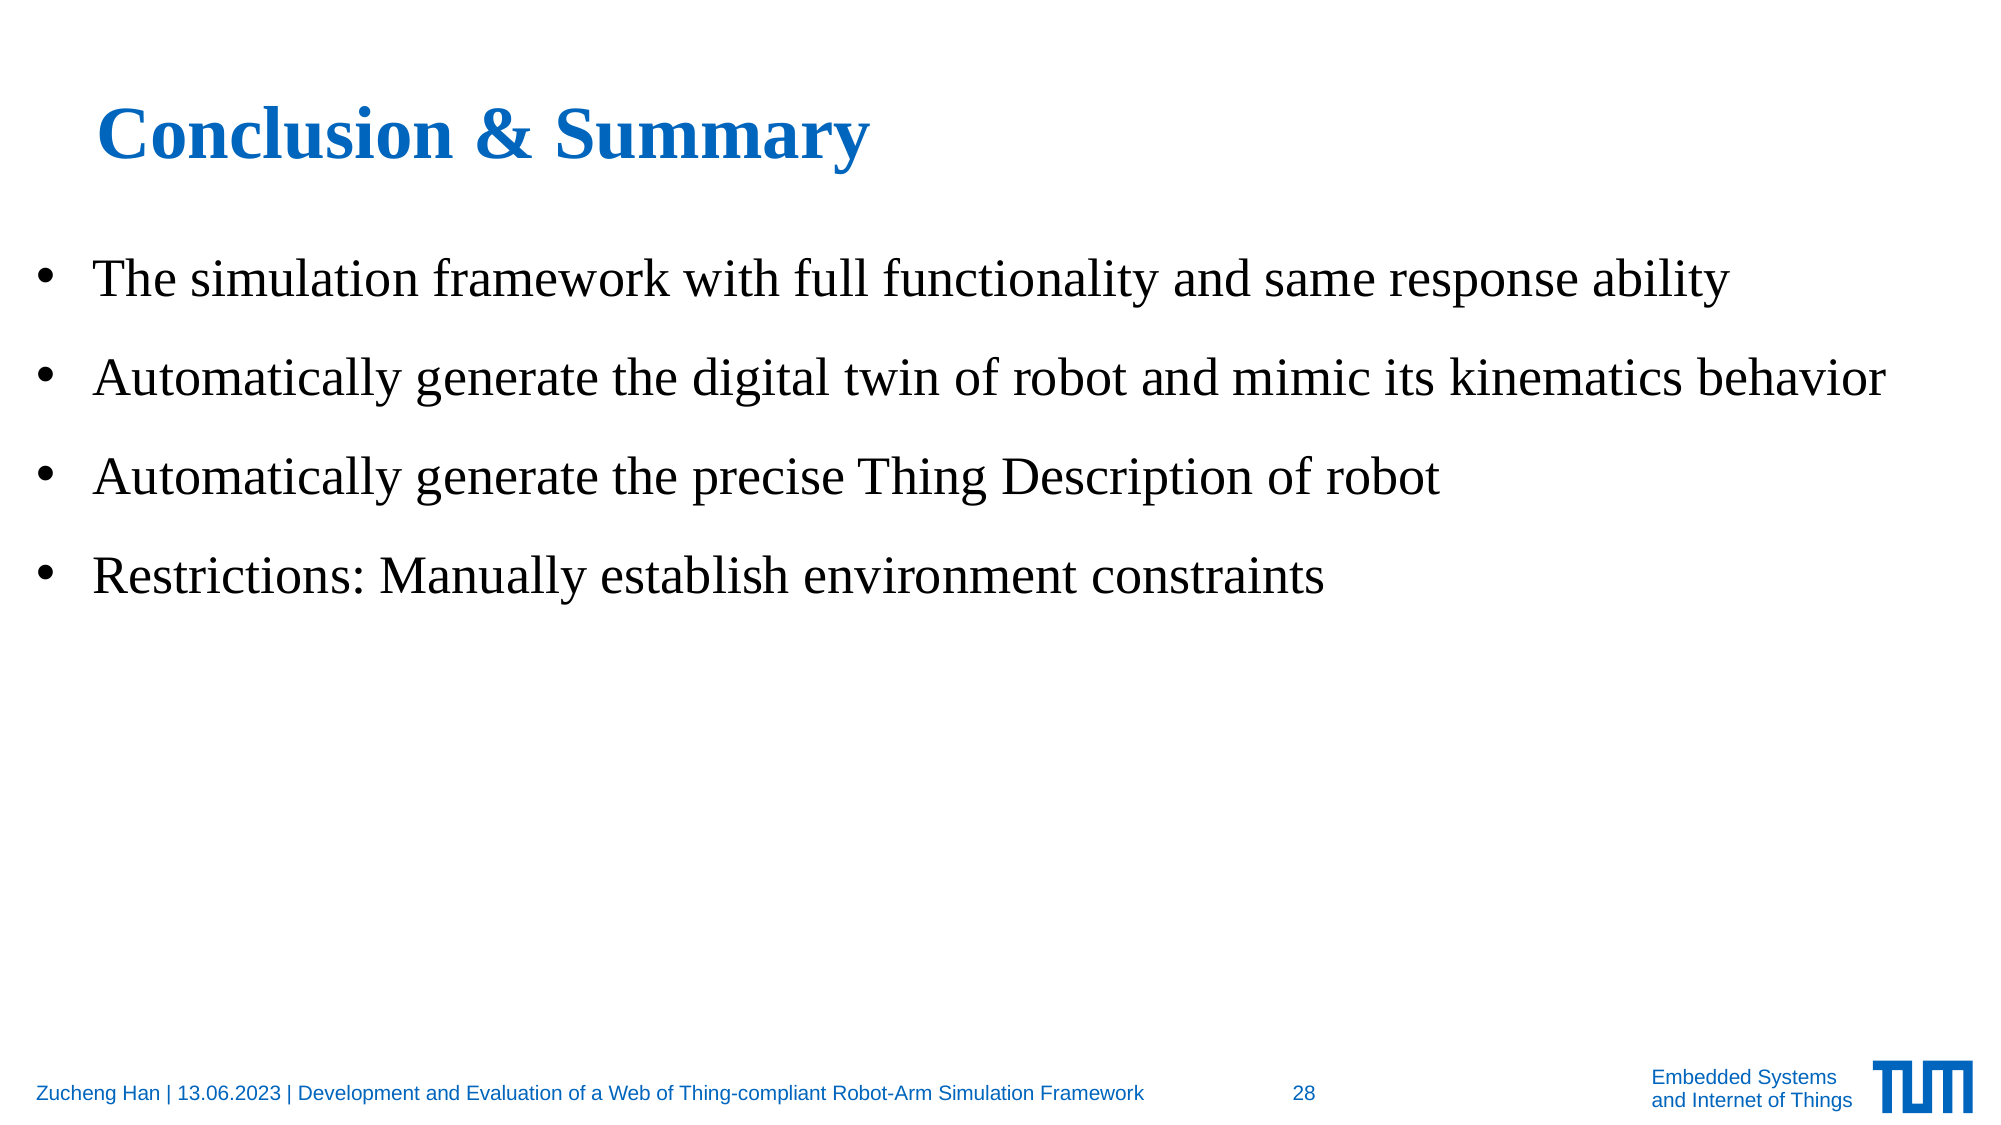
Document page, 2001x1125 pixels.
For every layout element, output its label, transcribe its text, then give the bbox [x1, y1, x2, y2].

footer Zucheng Han | 13.06.2023 | Development and Evaluation of a Web of Thing-compliant Robot-Arm Simulation Framework [36, 1061, 1212, 1122]
slide_number 28 [1212, 1061, 1398, 1122]
list The simulation framework with full functionality and same response ability Automatically generate the digital twin of robot and mimic its kinematics behavior Automatically generate the precise Thing Description of robot Restrictions: Manually establish environment constraints [36, 232, 1964, 1005]
text_box Conclusion & Summary [96, 83, 1492, 175]
